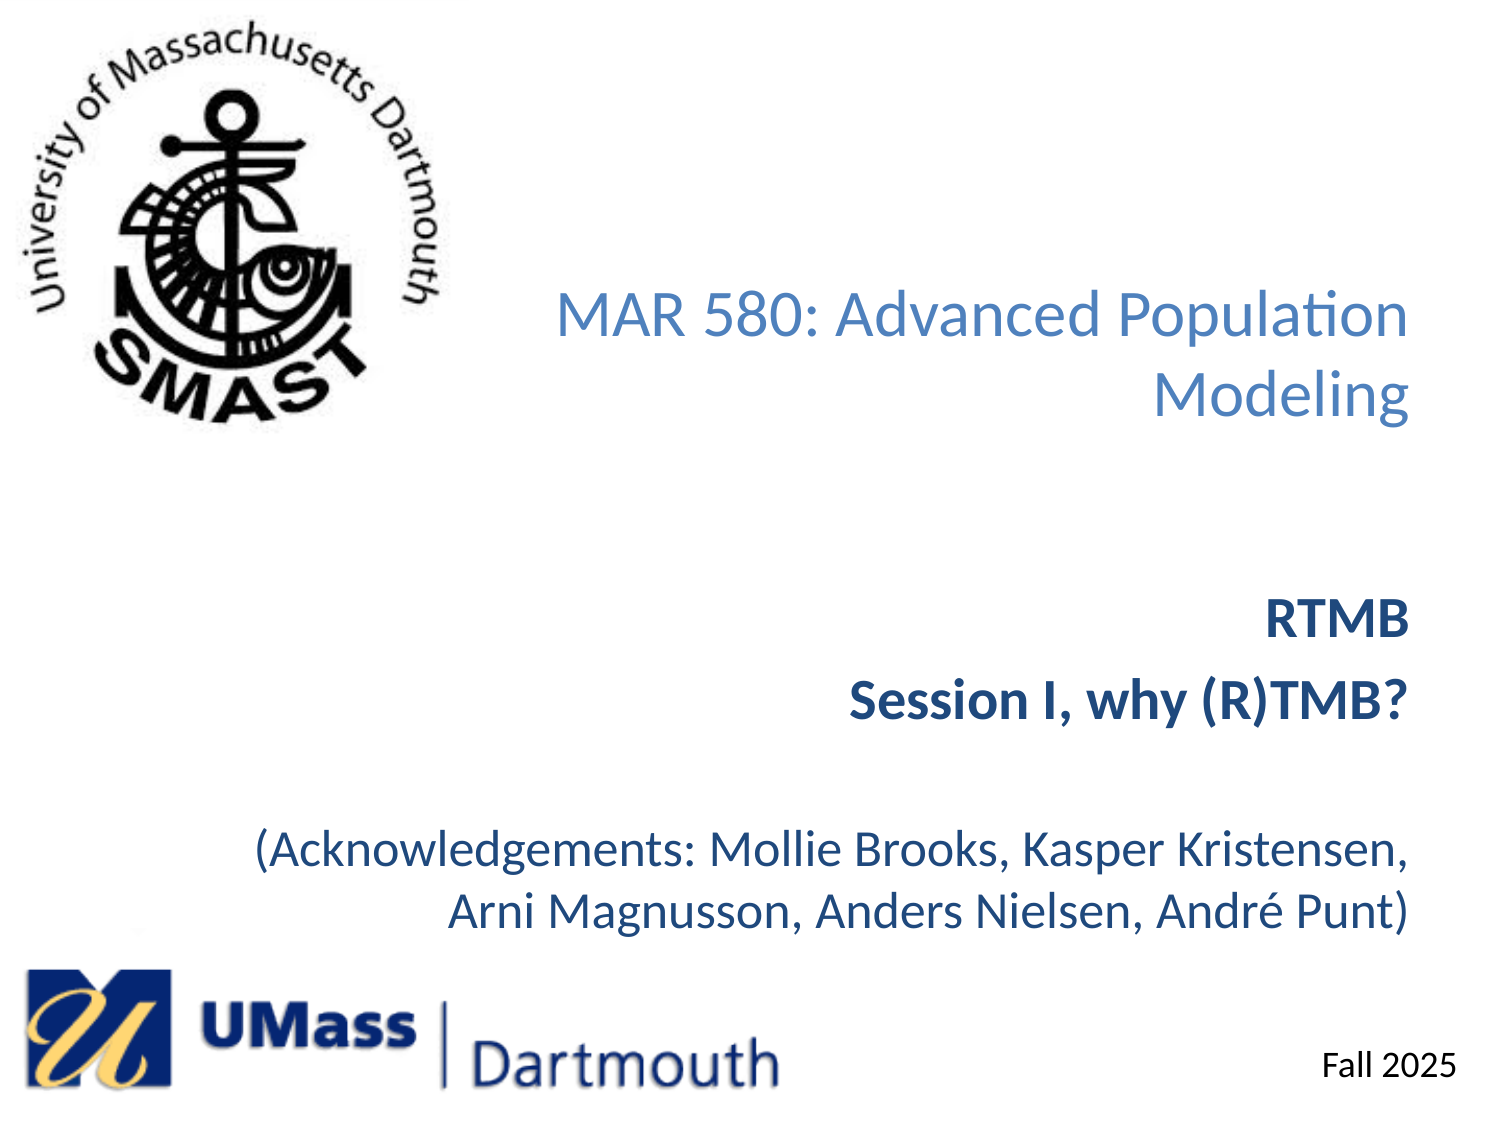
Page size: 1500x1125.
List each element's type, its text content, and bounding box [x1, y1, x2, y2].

list RTMB Session I, why (R)TMB? (Acknowledgements: Mollie Brooks, Kasper Kristensen, Arni Magnusson, Anders Nielsen, André Punt) [142, 572, 1425, 986]
picture [0, 928, 807, 1125]
text_box Fall 2025 [877, 1032, 1473, 1093]
picture [0, 0, 469, 469]
title MAR 580: Advanced Population Modeling [525, 234, 1425, 465]
